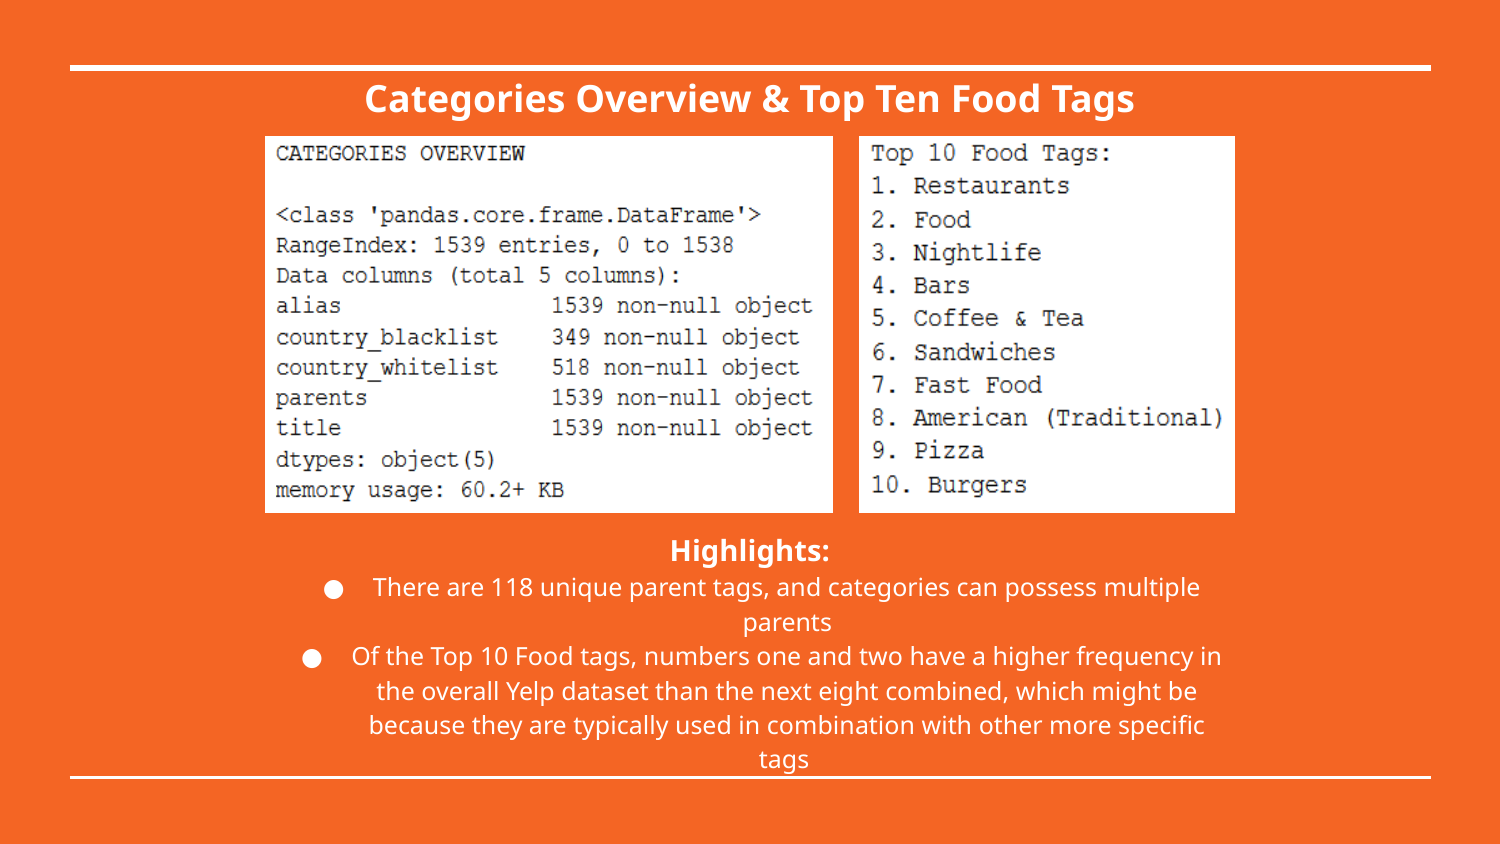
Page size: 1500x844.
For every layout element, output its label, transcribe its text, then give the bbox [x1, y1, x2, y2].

picture [859, 136, 1236, 513]
picture [264, 136, 833, 513]
text_box Highlights: There are 118 unique parent tags, and categories can possess multiple parents Of the Top 10 Food tags, numbers one and two have a higher frequency in the overall Yelp dataset than the next eight combined, which might be because they are typically used in combination with other more specific tags [260, 512, 1240, 691]
title Categories Overview & Top Ten Food Tags [69, 0, 1431, 224]
